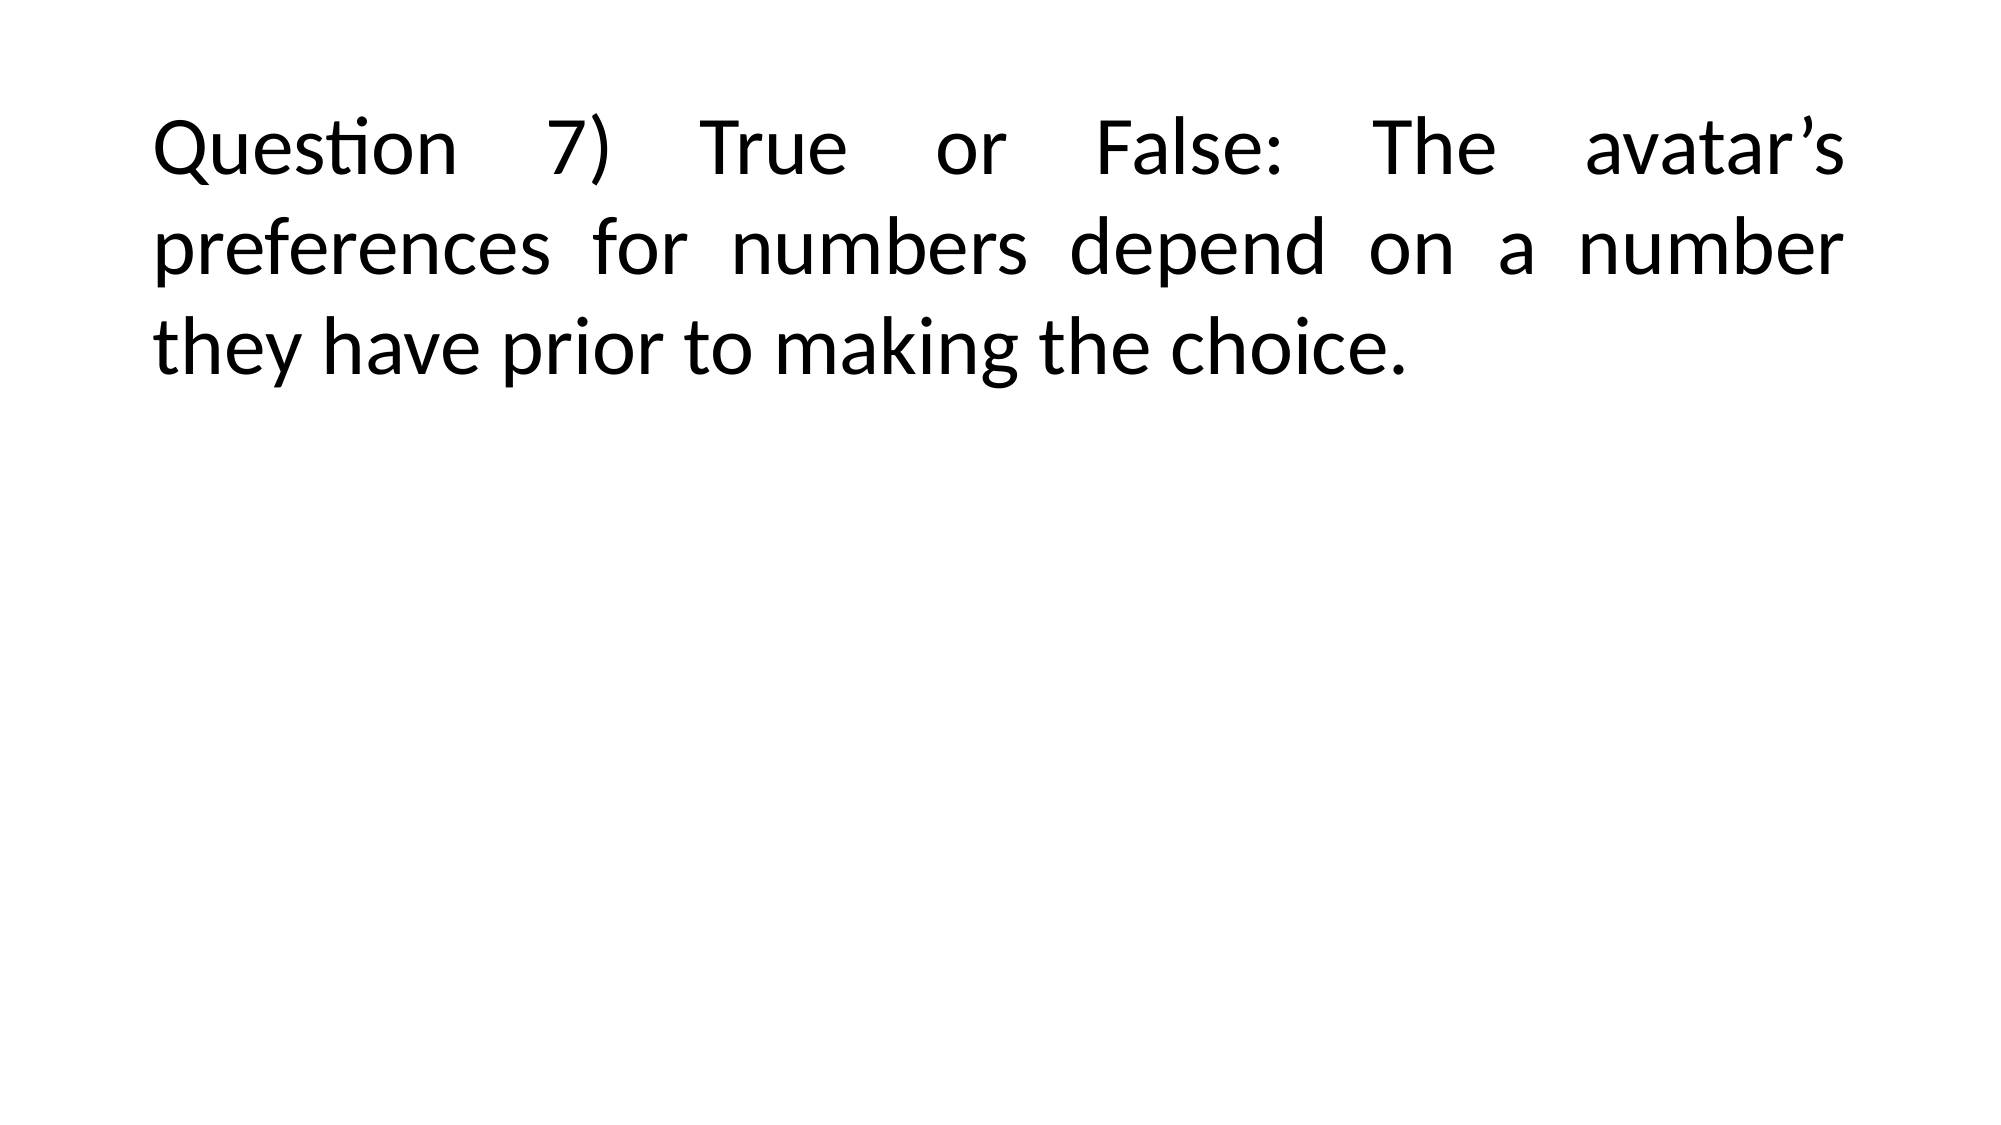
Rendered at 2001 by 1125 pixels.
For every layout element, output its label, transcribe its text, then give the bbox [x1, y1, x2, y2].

list Question 7) True or False: The avatar’s preferences for numbers depend on a number they have prior to making the choice. [137, 84, 1863, 798]
